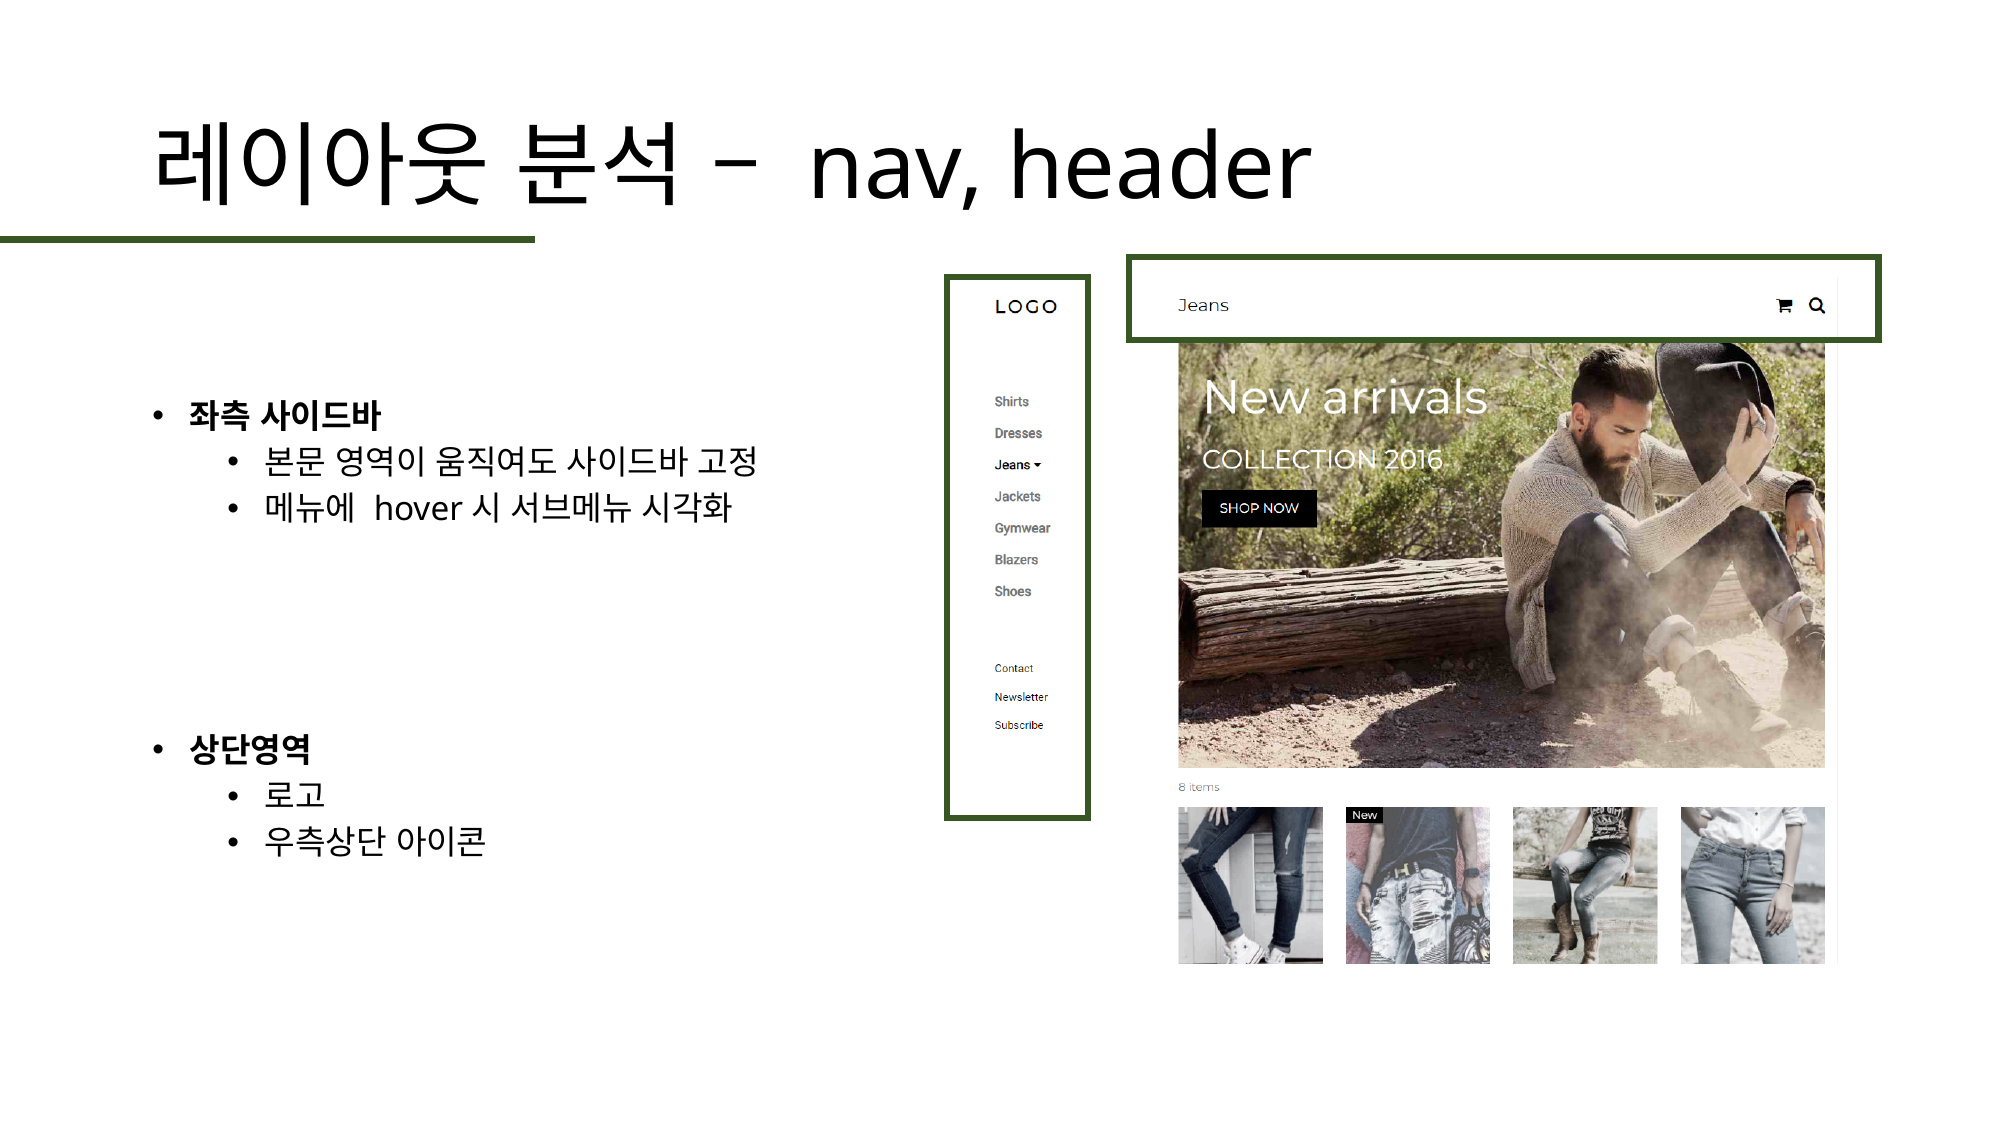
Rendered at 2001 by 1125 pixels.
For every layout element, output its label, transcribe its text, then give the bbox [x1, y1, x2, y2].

title 레이아웃 분석 – nav, header [137, 59, 1863, 278]
text_box [946, 276, 1089, 819]
text_box [1128, 256, 1879, 341]
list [987, 277, 1838, 964]
list 좌측 사이드바 본문 영역이 움직여도 사이드바 고정 메뉴에 hover시 서브메뉴 시각화 상단영역 로고 우측상단 아이콘 [137, 391, 988, 1106]
